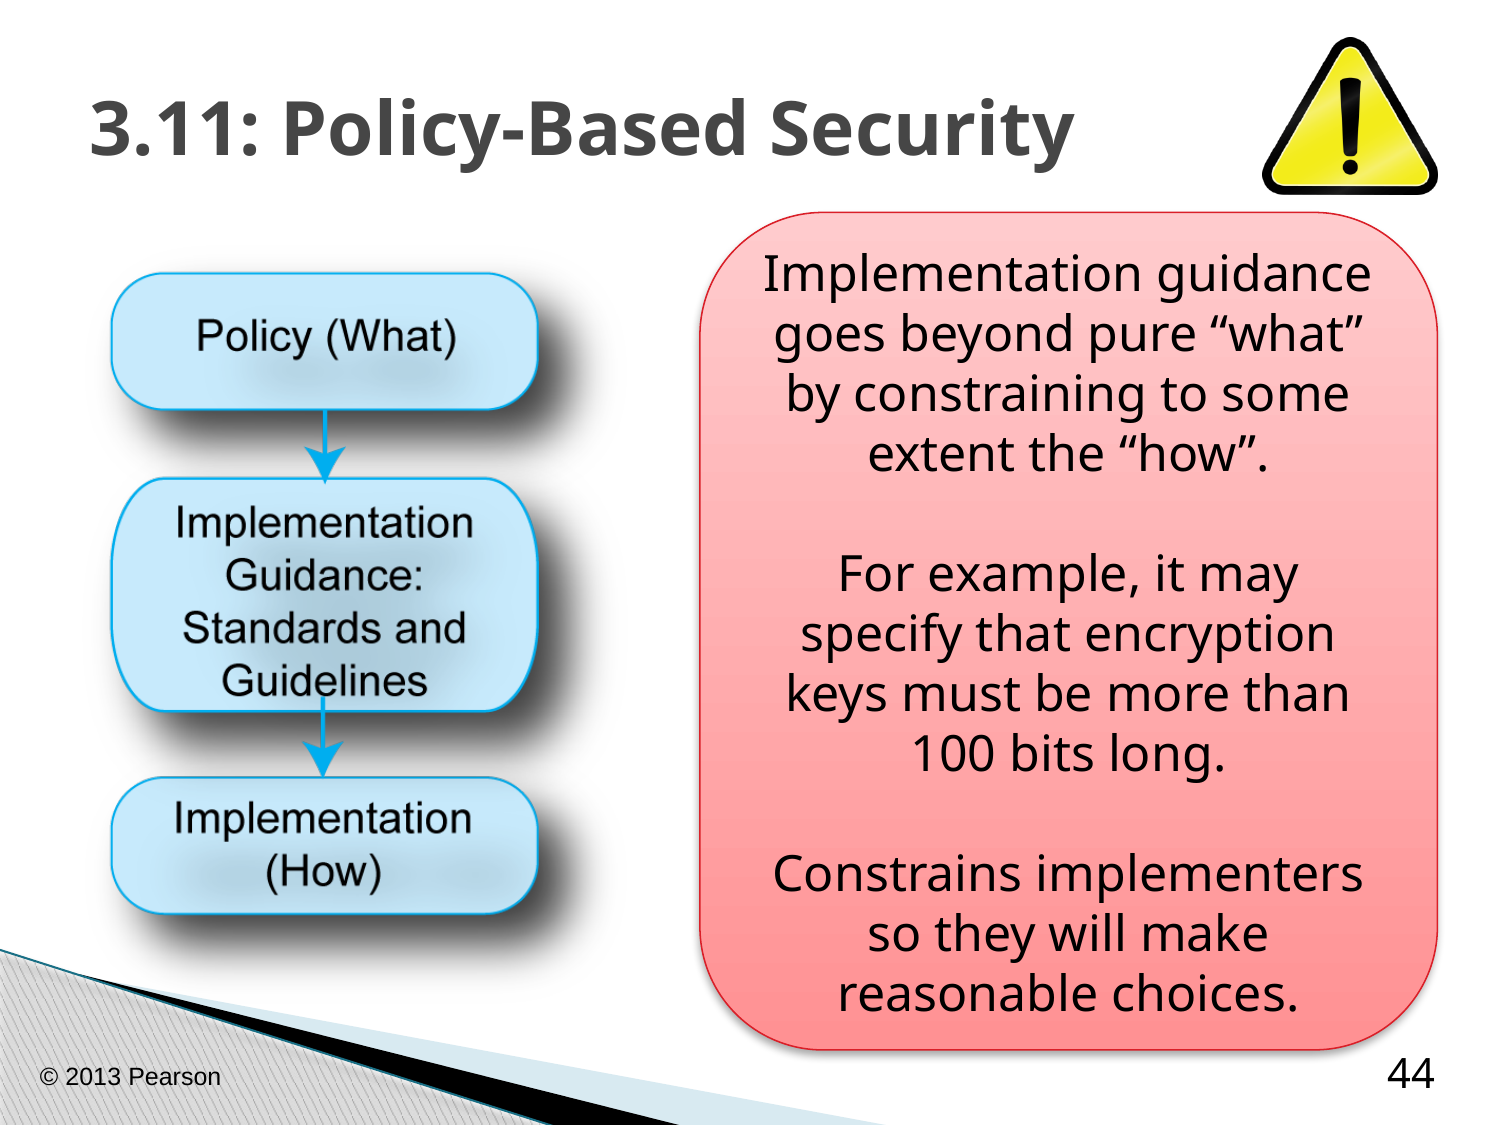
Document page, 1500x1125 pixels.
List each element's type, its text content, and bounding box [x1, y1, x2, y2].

text_box Implementation guidance goes beyond pure “what” by constraining to some extent the “how”. For example, it may specify that encryption keys must be more than 100 bits long. Constrains implementers so they will make reasonable choices. [699, 211, 1439, 1051]
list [74, 237, 637, 1013]
slide_number 44 [1325, 1051, 1450, 1112]
footer © 2013 Pearson [24, 1050, 238, 1098]
title 3.11: Policy-Based Security [75, 50, 1257, 200]
picture [1262, 37, 1438, 195]
